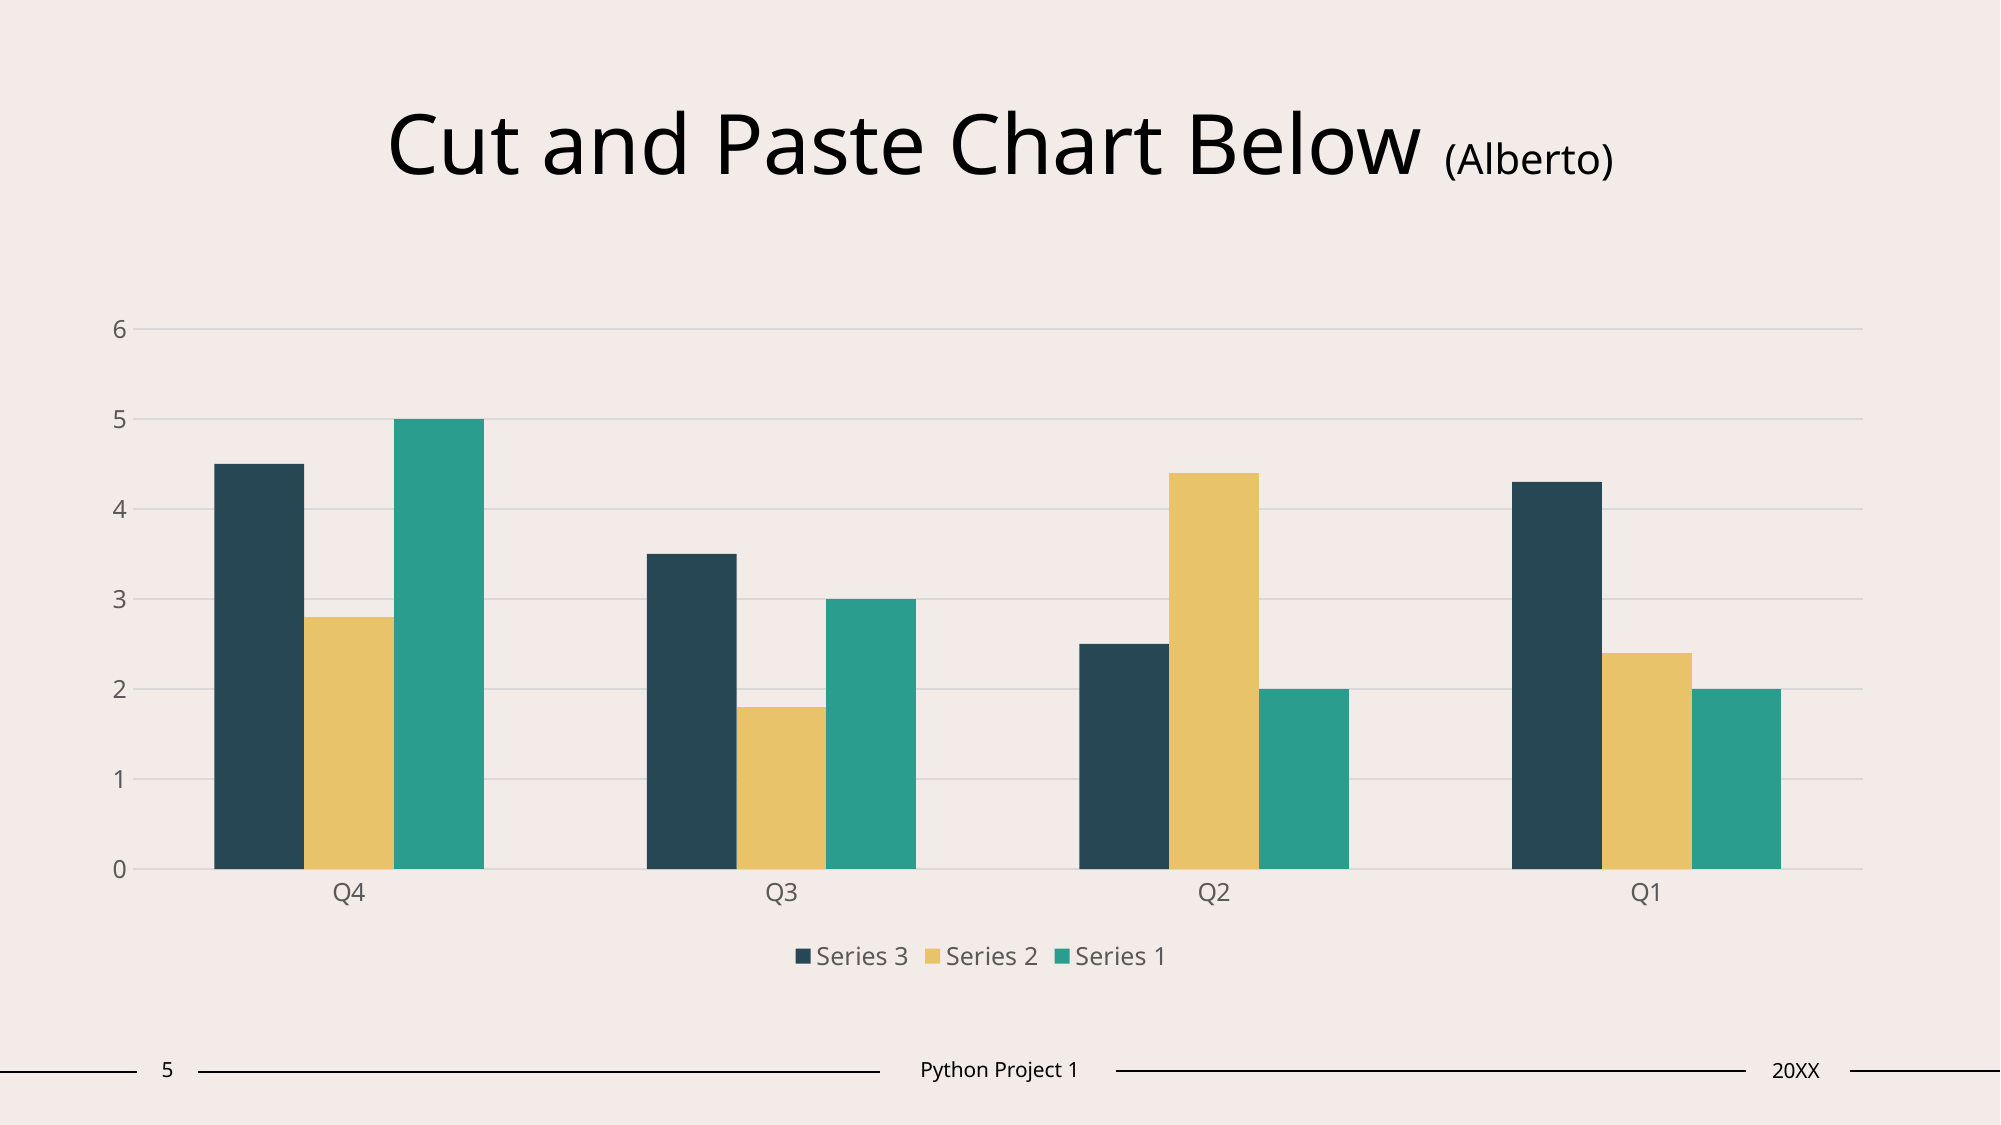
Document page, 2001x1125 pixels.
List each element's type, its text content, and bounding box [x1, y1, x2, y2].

chart [79, 296, 1885, 980]
slide_number 5 [137, 1050, 198, 1091]
title Cut and Paste Chart Below (Alberto) [187, 83, 1813, 251]
slide_number 20XX [1743, 1050, 1849, 1091]
footer Python Project 1 [879, 1050, 1120, 1091]
